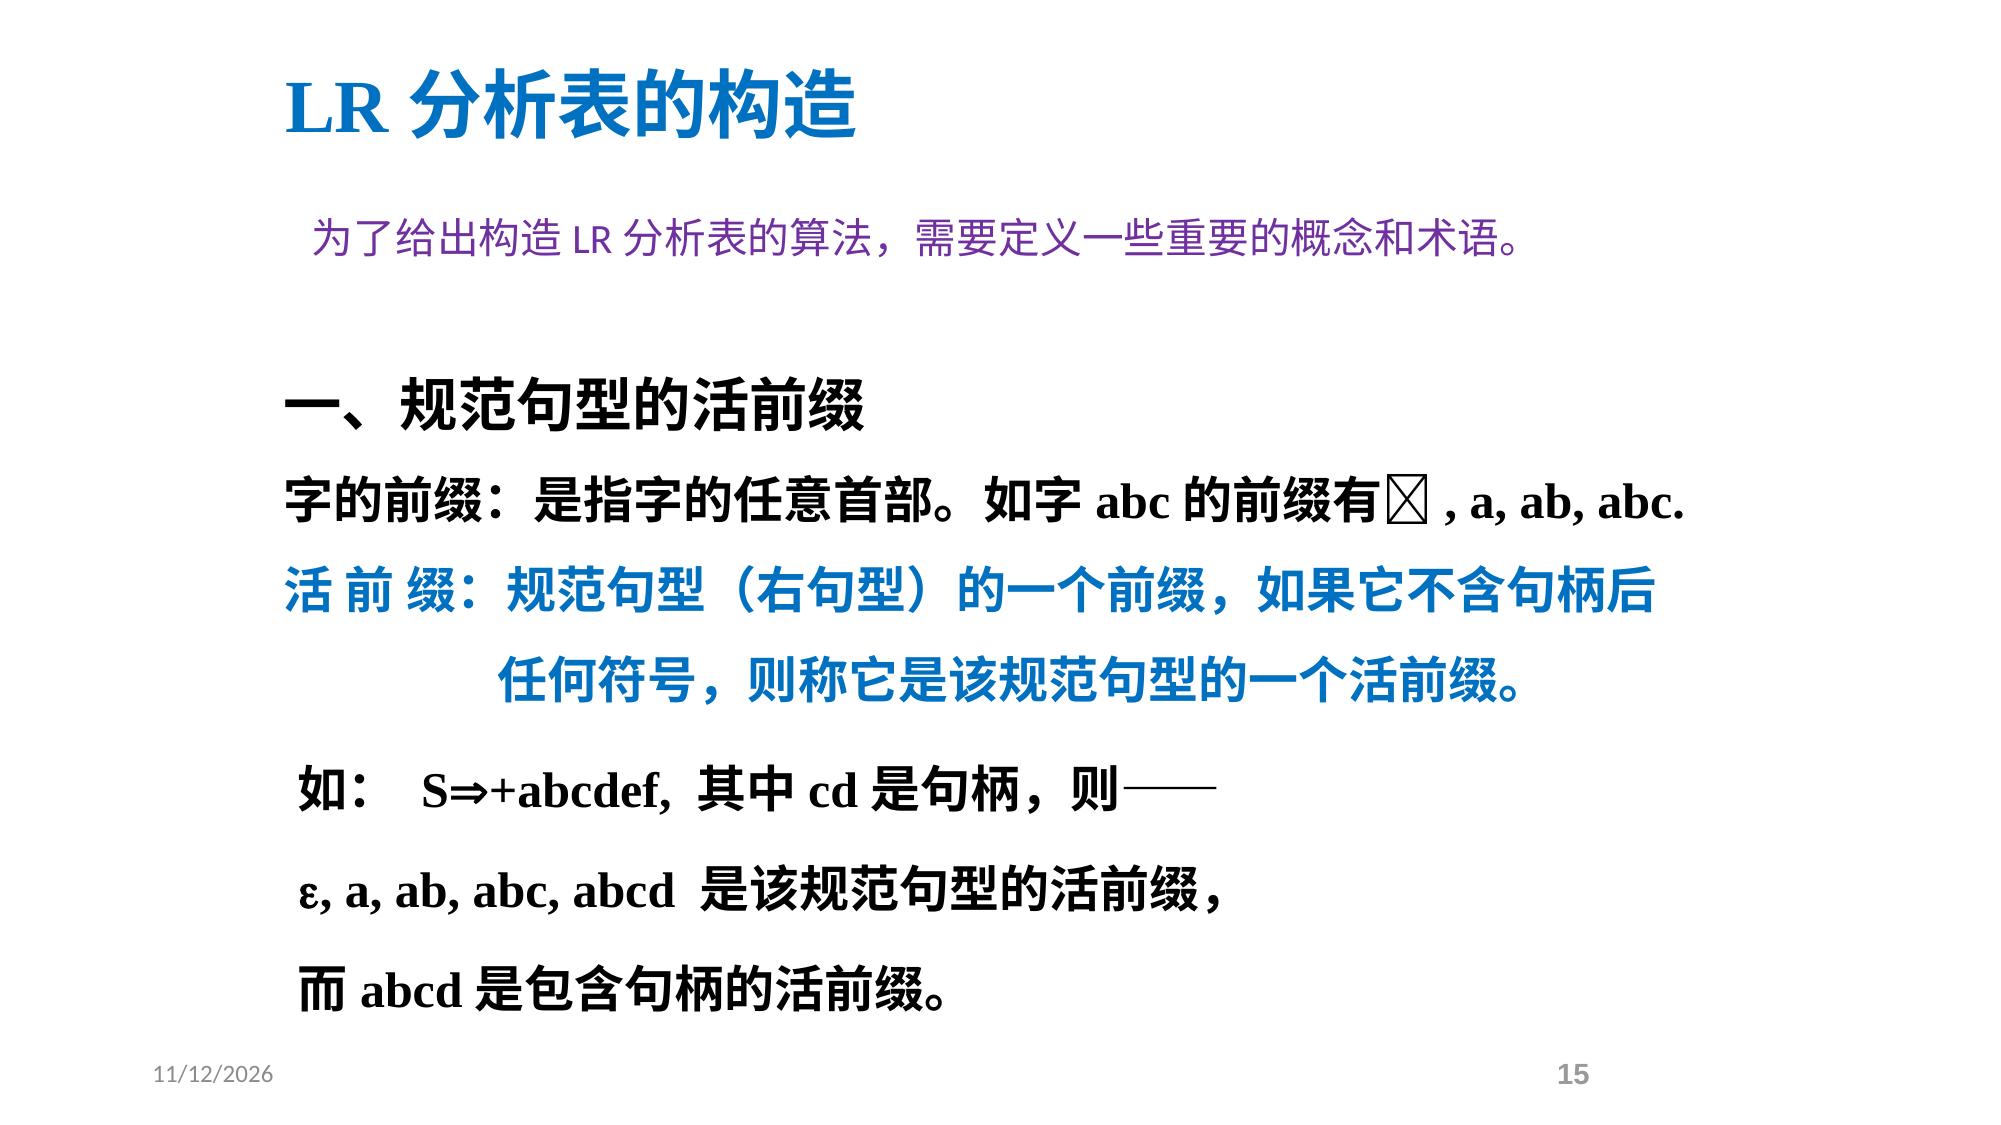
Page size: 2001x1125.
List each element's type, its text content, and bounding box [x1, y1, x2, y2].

slide_number 15 [1407, 1042, 1605, 1103]
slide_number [137, 1042, 588, 1103]
text_box 一、规范句型的活前缀 字的前缀：是指字的任意首部。如字abc的前缀有, a, ab, abc. 活 前 缀：规范句型（右句型）的一个前缀，如果它不含句柄后 任何符号，则称它是该规范句型的一个活前缀。 [268, 326, 1717, 716]
text_box LR分析表的构造 [264, 31, 1750, 170]
text_box 如： S+abcdef, 其中cd是句柄，则—— , a, ab, abc, abcd 是该规范句型的活前缀， 而abcd是包含句柄的活前缀。 [283, 720, 1703, 868]
text_box 为了给出构造LR分析表的算法，需要定义一些重要的概念和术语。 [297, 203, 1717, 269]
